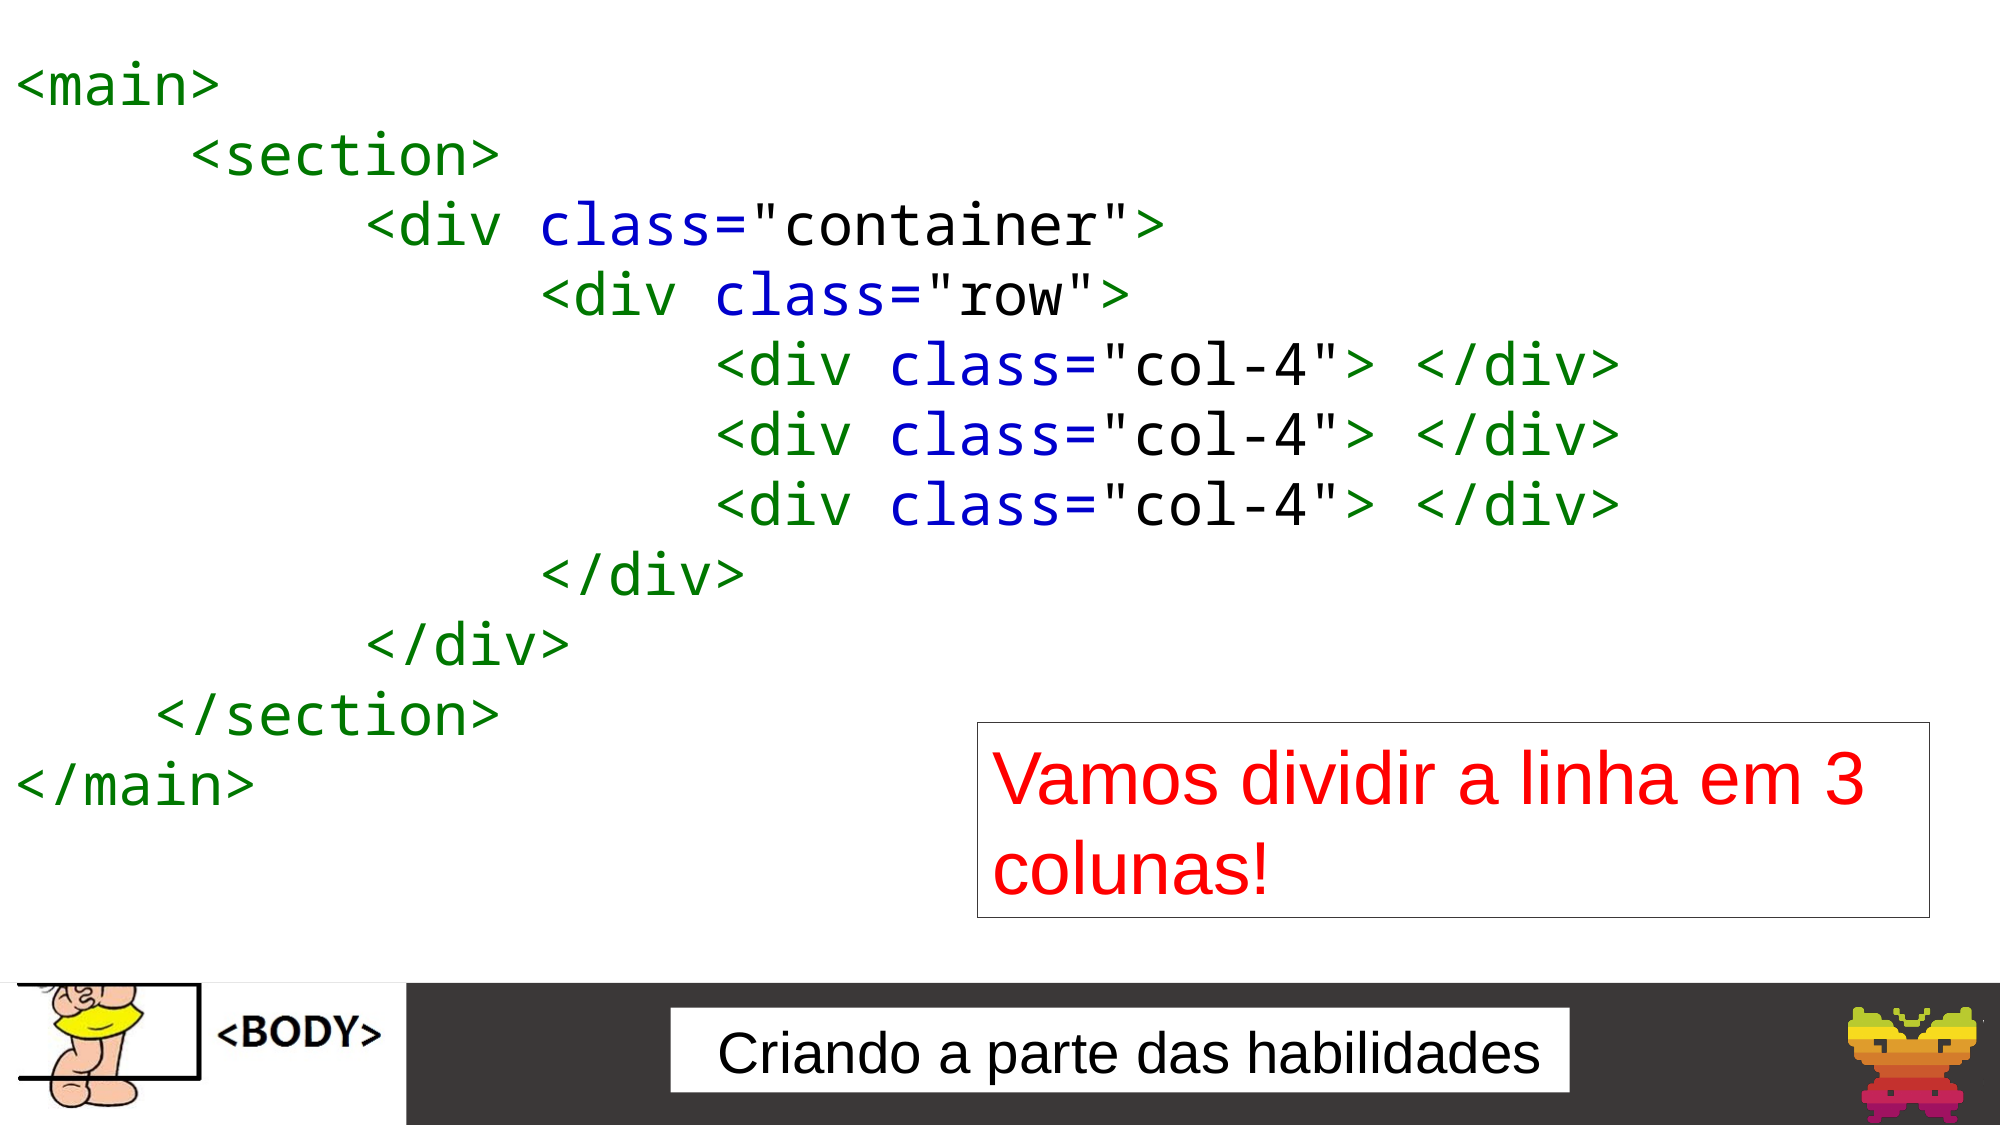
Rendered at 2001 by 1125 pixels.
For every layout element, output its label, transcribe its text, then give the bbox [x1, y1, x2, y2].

picture [0, 983, 407, 1125]
text_box Vamos dividir a linha em 3 colunas! [977, 722, 1930, 918]
text_box [404, 981, 2000, 1125]
picture [1833, 1007, 1985, 1124]
text_box Criando a parte das habilidades [670, 1007, 1570, 1093]
text_box <main> <section> <div class="container"> <div class="row"> <div class="col-4"> </div> <div class="col-4"> </div> <div class="col-4"> </div> </div> </div> </section> </main> [13, 47, 1659, 818]
